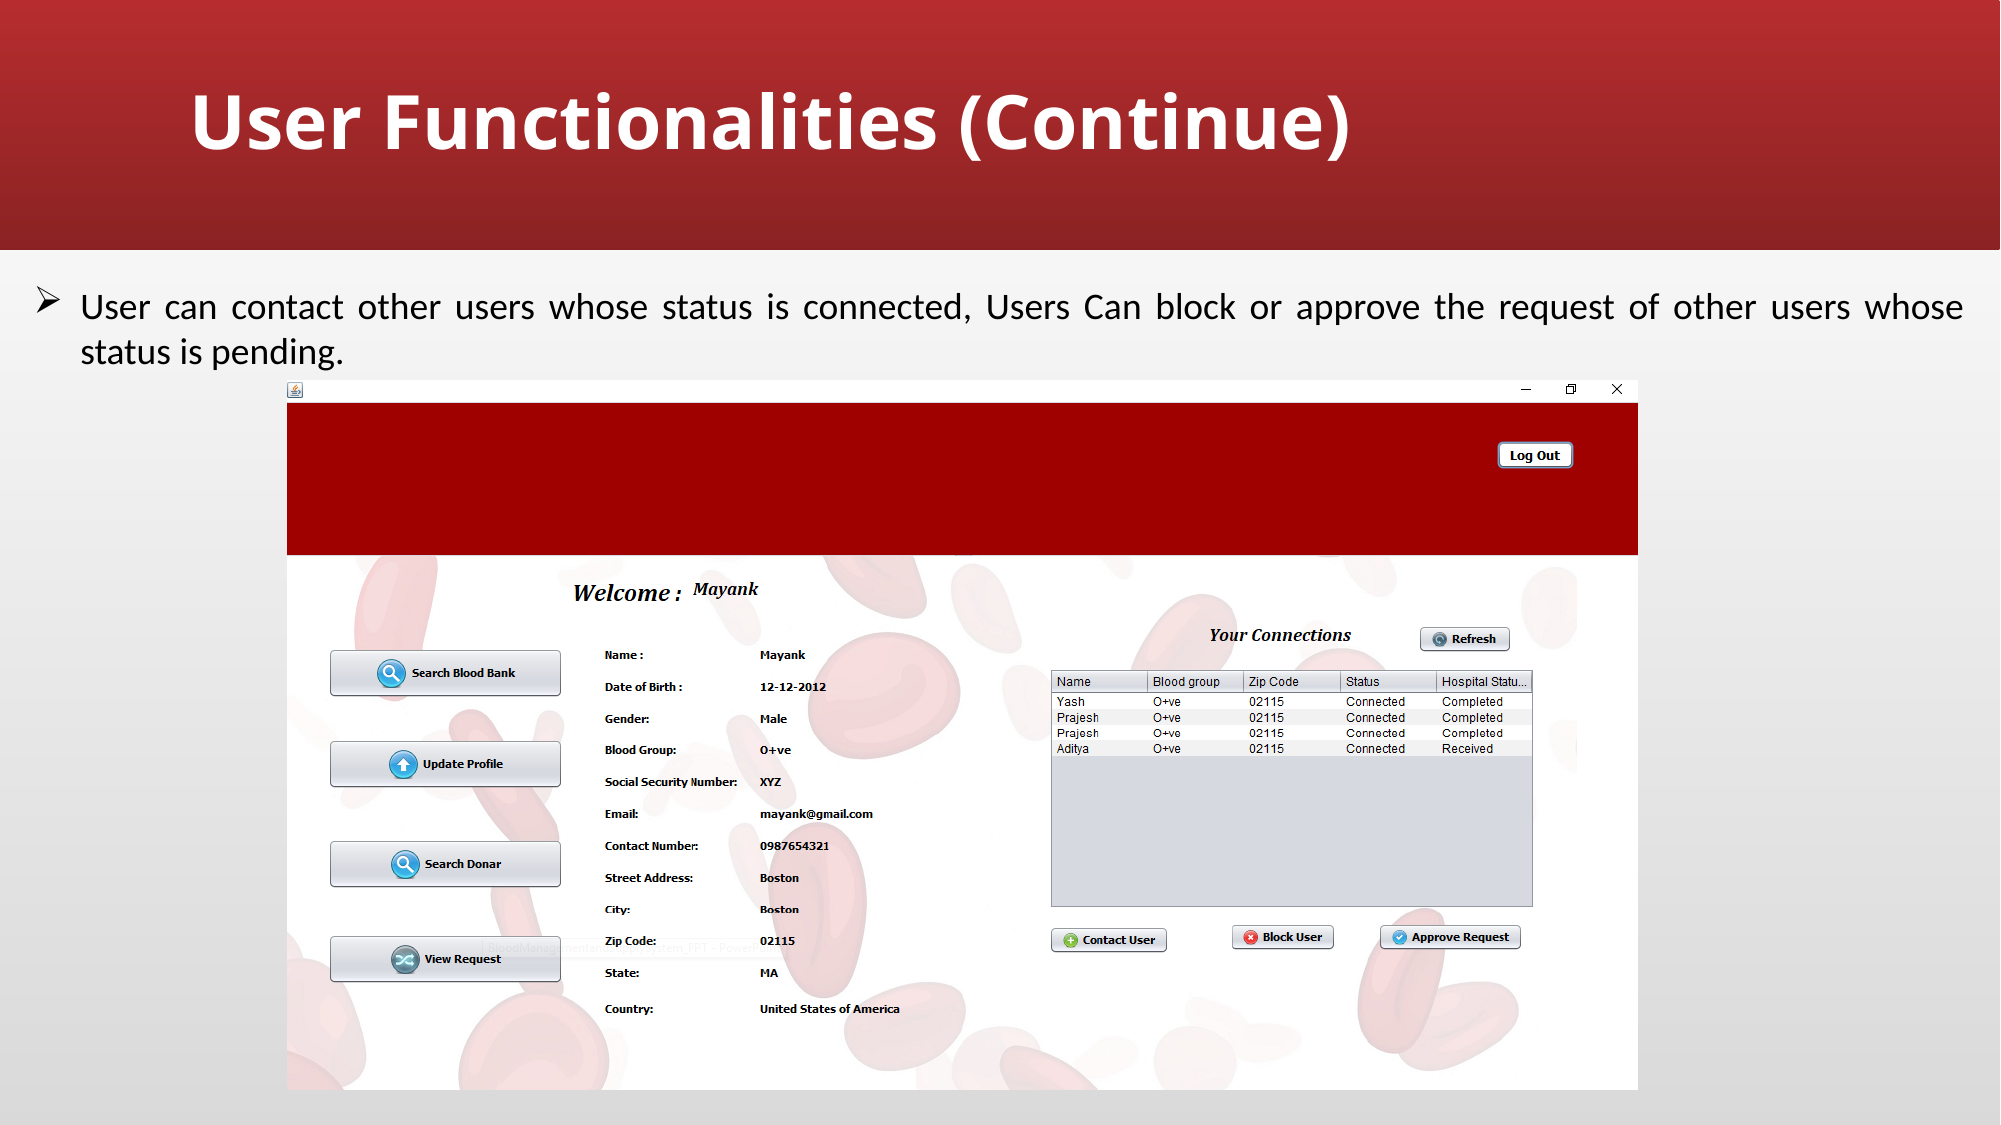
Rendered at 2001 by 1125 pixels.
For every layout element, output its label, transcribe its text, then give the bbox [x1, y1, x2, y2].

picture [287, 380, 1638, 1090]
text_box User can contact other users whose status is connected, Users Can block or approve the request of other users whose status is pending. [18, 274, 1982, 380]
title User Functionalities (Continue) [174, 16, 1825, 234]
